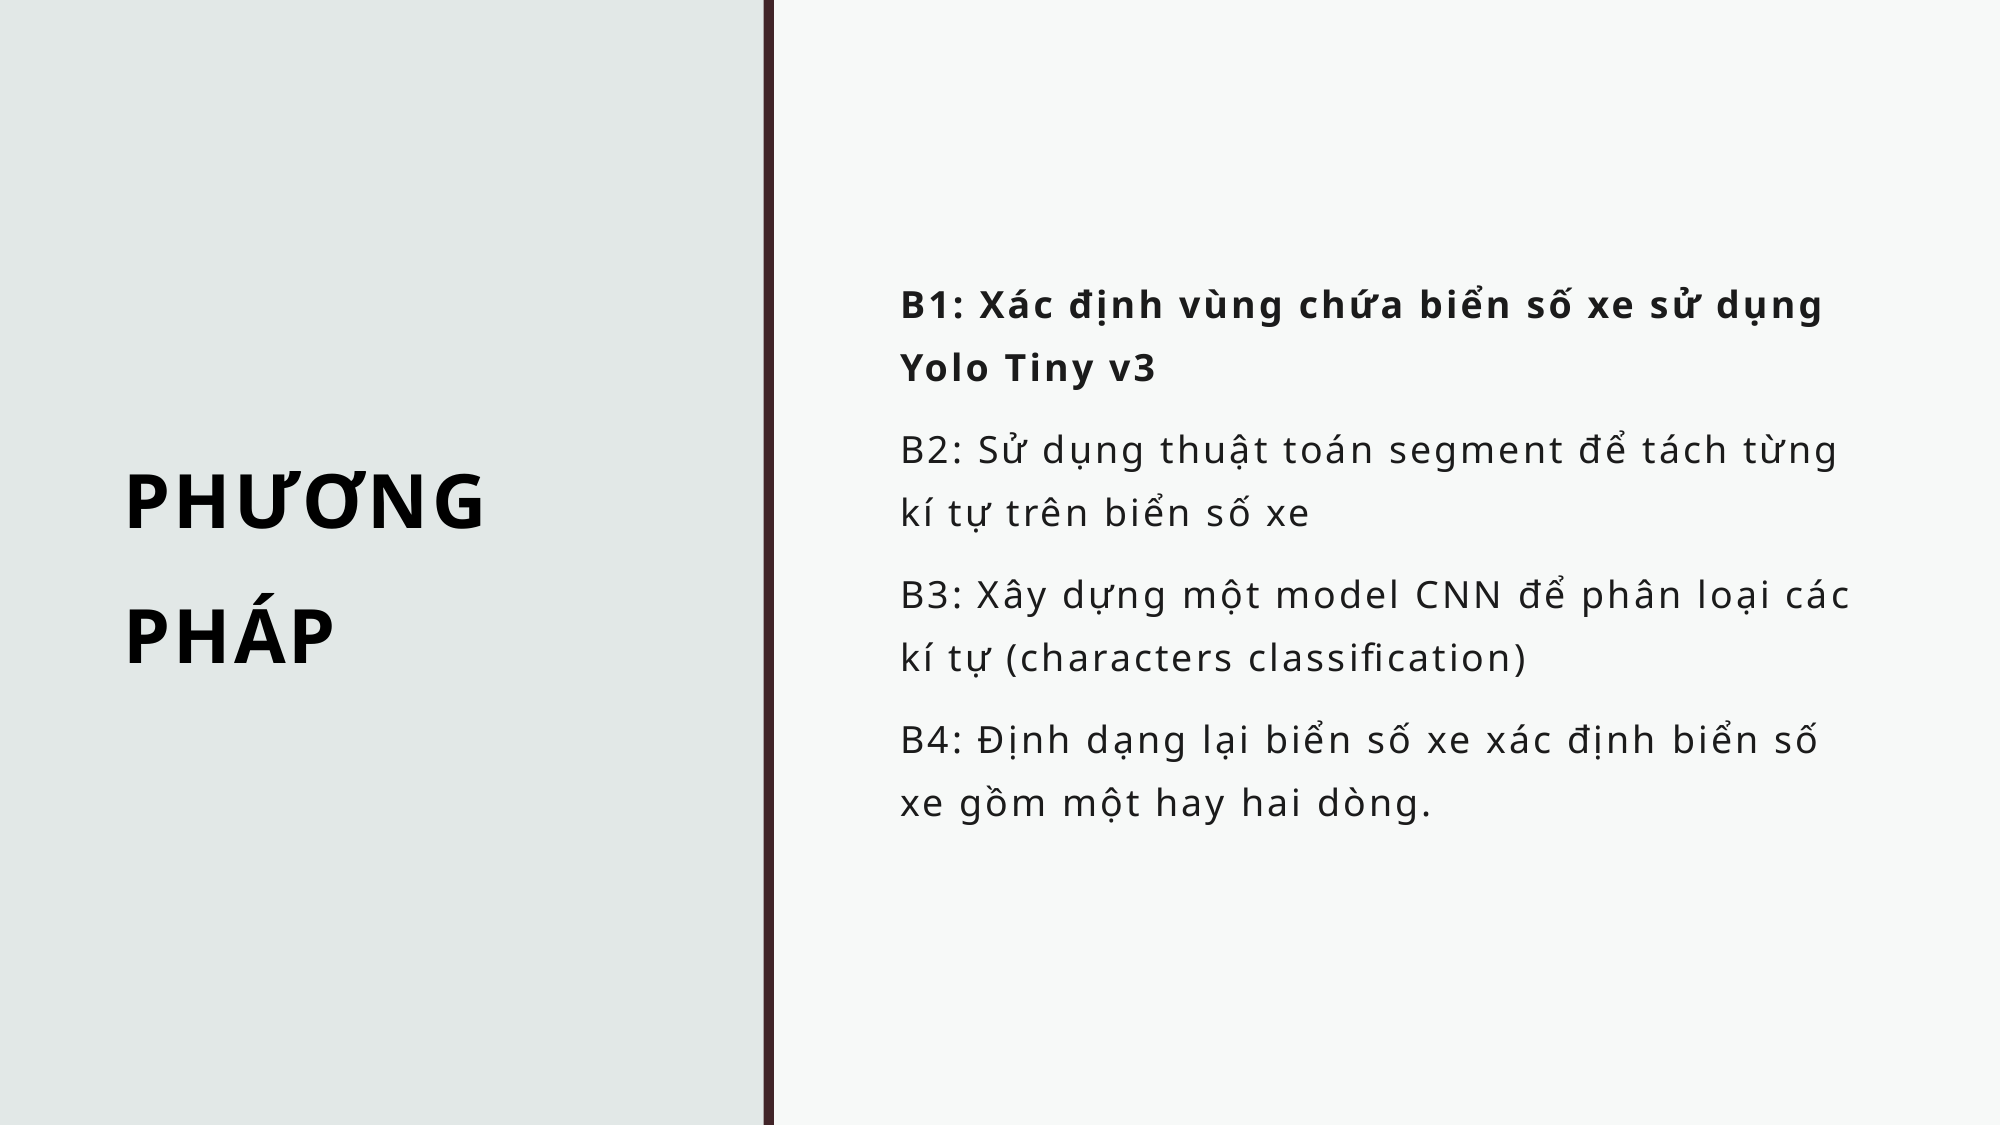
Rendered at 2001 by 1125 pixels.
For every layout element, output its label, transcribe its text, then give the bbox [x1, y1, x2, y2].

list B1: Xác định vùng chứa biển số xe sử dụng Yolo Tiny v3 B2: Sử dụng thuật toán segment để tách từng kí tự trên biển số xe B3: Xây dựng một model CNN để phân loại các kí tự (characters classification) B4: Định dạng lại biển số xe xác định biển số xe gồm một hay hai dòng. [881, 115, 1895, 969]
title PHƯƠNG PHÁP [105, 115, 666, 969]
